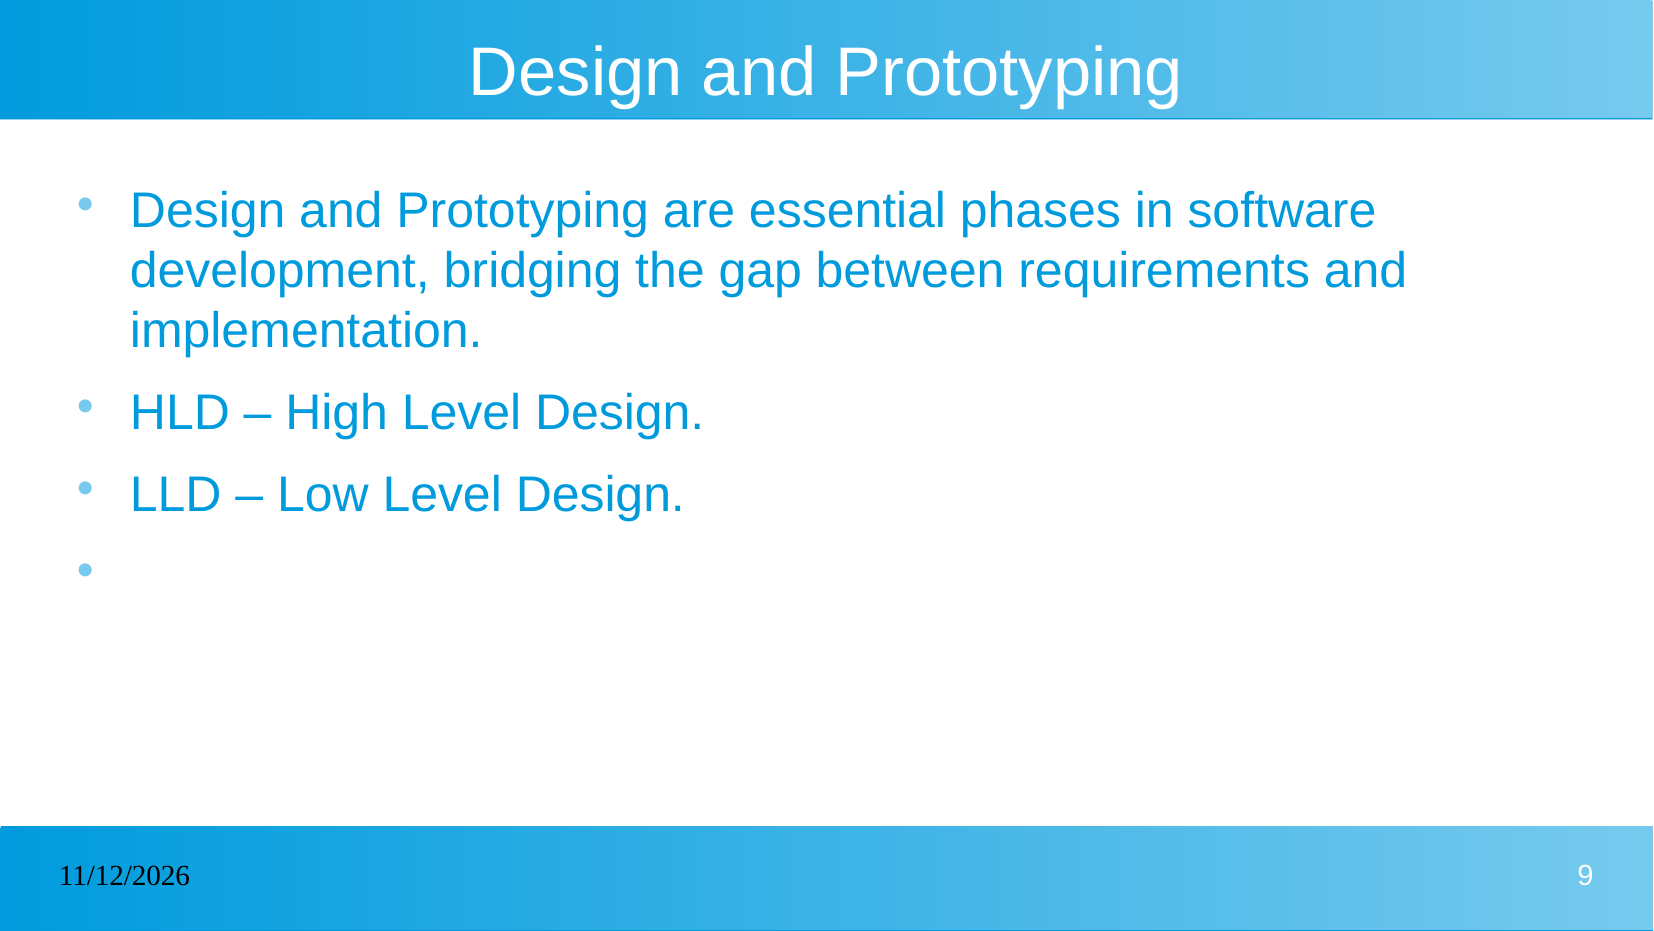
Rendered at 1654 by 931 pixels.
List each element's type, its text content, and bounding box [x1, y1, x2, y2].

slide_number 9 [1210, 856, 1594, 915]
title Design and Prototyping [59, 29, 1594, 108]
list Design and Prototyping are essential phases in software development, bridging the gap between requirements and implementation. HLD – High Level Design. LLD – Low Level Design. [59, 177, 1594, 767]
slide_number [59, 856, 443, 915]
